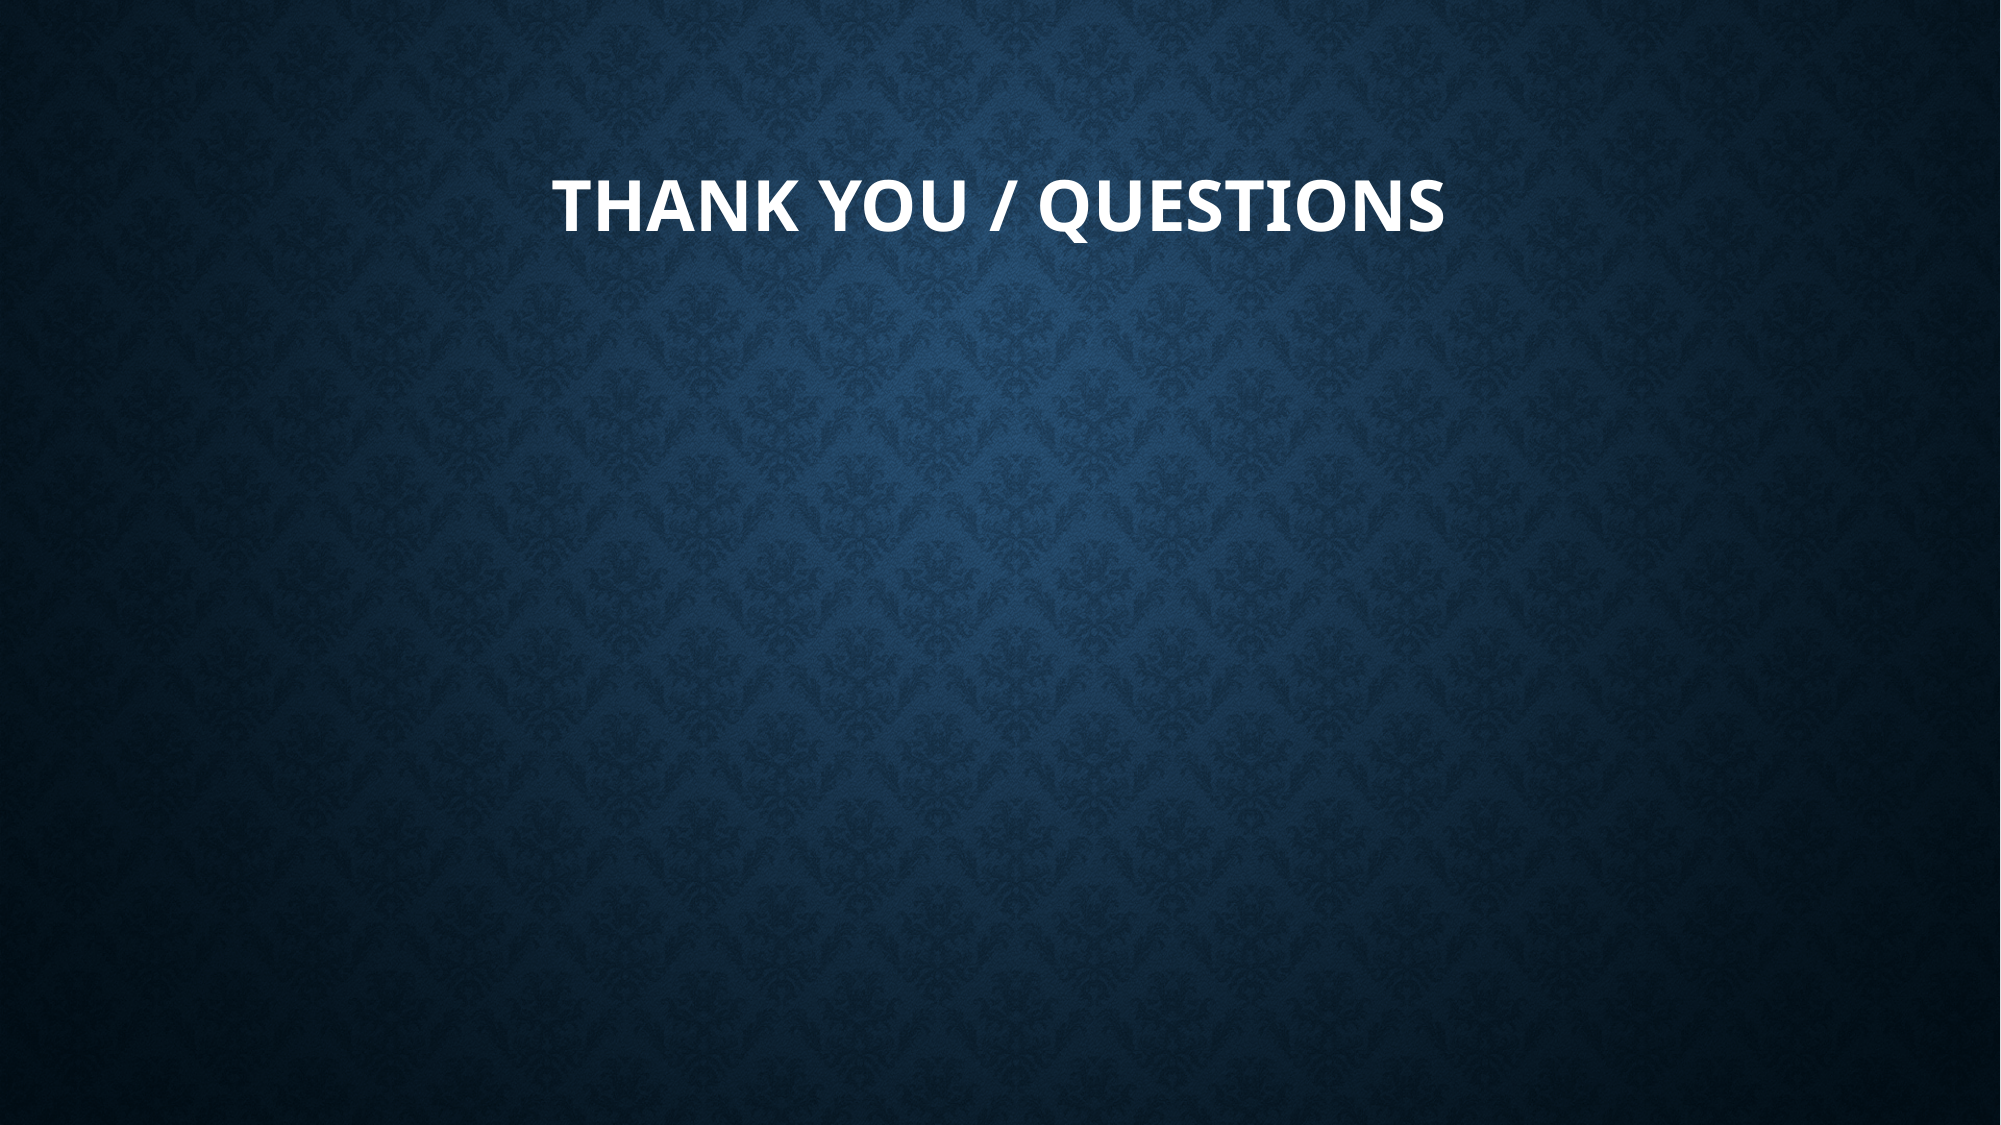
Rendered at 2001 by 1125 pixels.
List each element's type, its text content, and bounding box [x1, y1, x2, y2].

title THANK YOU / questions [149, 99, 1849, 318]
